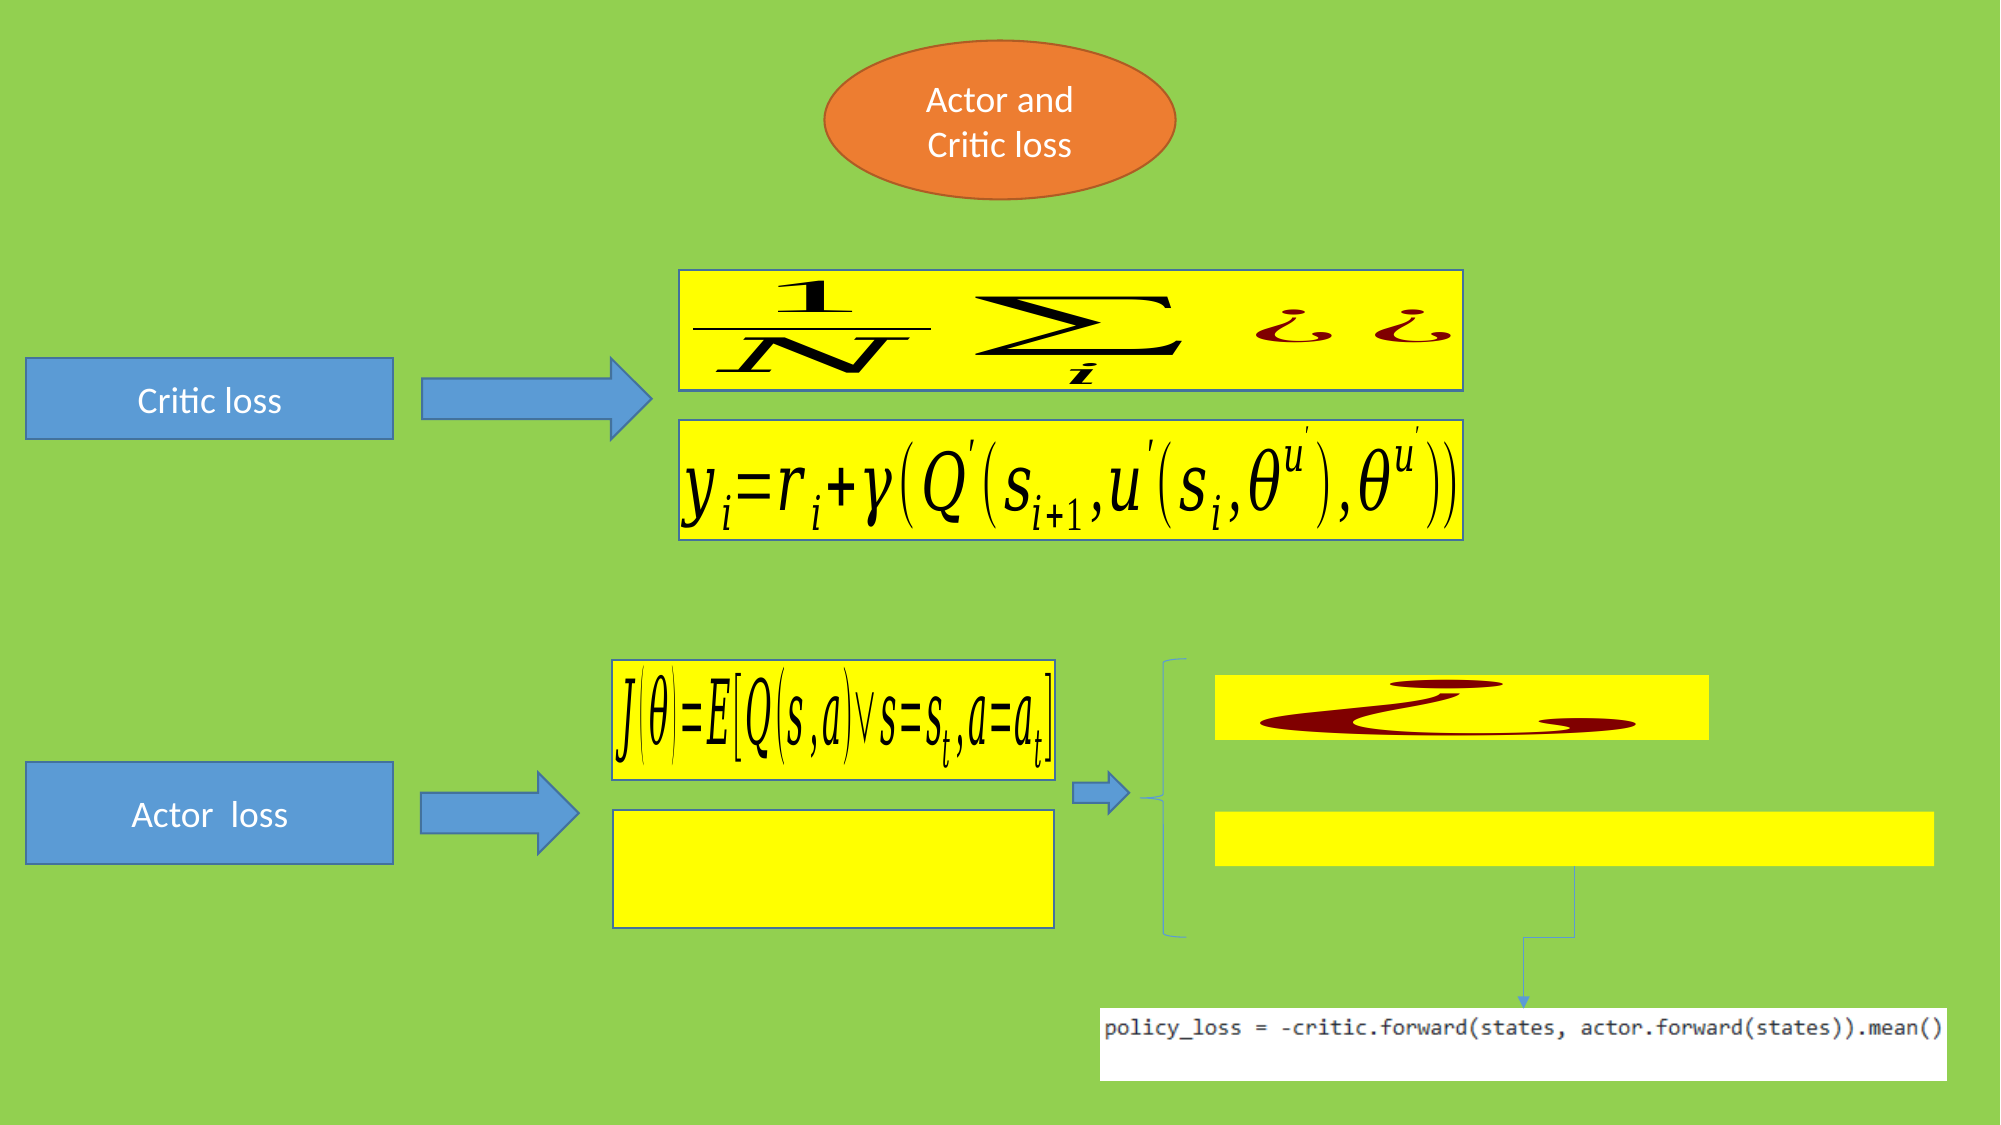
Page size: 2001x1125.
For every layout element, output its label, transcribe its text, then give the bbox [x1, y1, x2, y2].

text_box Critic loss [25, 357, 394, 440]
picture [1100, 1008, 1947, 1081]
text_box [1139, 658, 1187, 938]
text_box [1480, 914, 1618, 966]
text_box [1072, 770, 1131, 816]
text_box Actor loss [25, 761, 394, 865]
text_box Actor and Critic loss [823, 39, 1177, 201]
text_box [419, 770, 581, 857]
text_box [421, 355, 654, 442]
